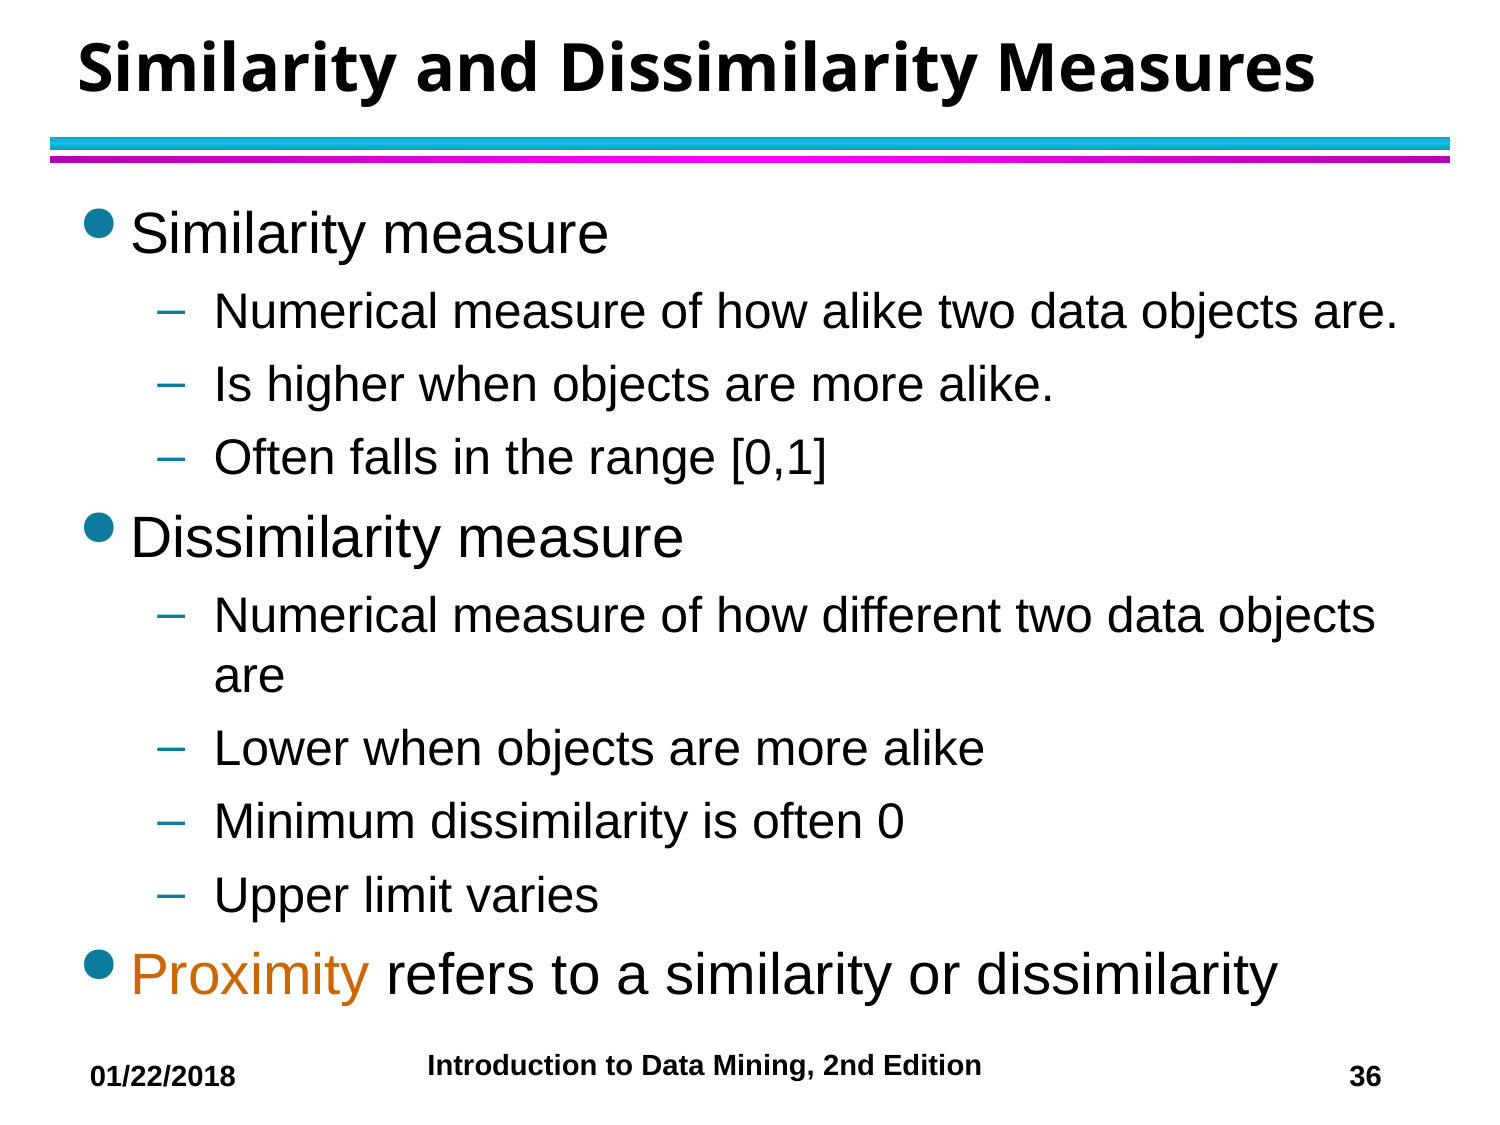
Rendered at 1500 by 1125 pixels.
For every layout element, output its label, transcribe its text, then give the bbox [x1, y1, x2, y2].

list Similarity measure Numerical measure of how alike two data objects are. Is higher when objects are more alike. Often falls in the range [0,1] Dissimilarity measure Numerical measure of how different two data objects are Lower when objects are more alike Minimum dissimilarity is often 0 Upper limit varies Proximity refers to a similarity or dissimilarity [67, 187, 1432, 1038]
title Similarity and Dissimilarity Measures [62, 24, 1421, 113]
